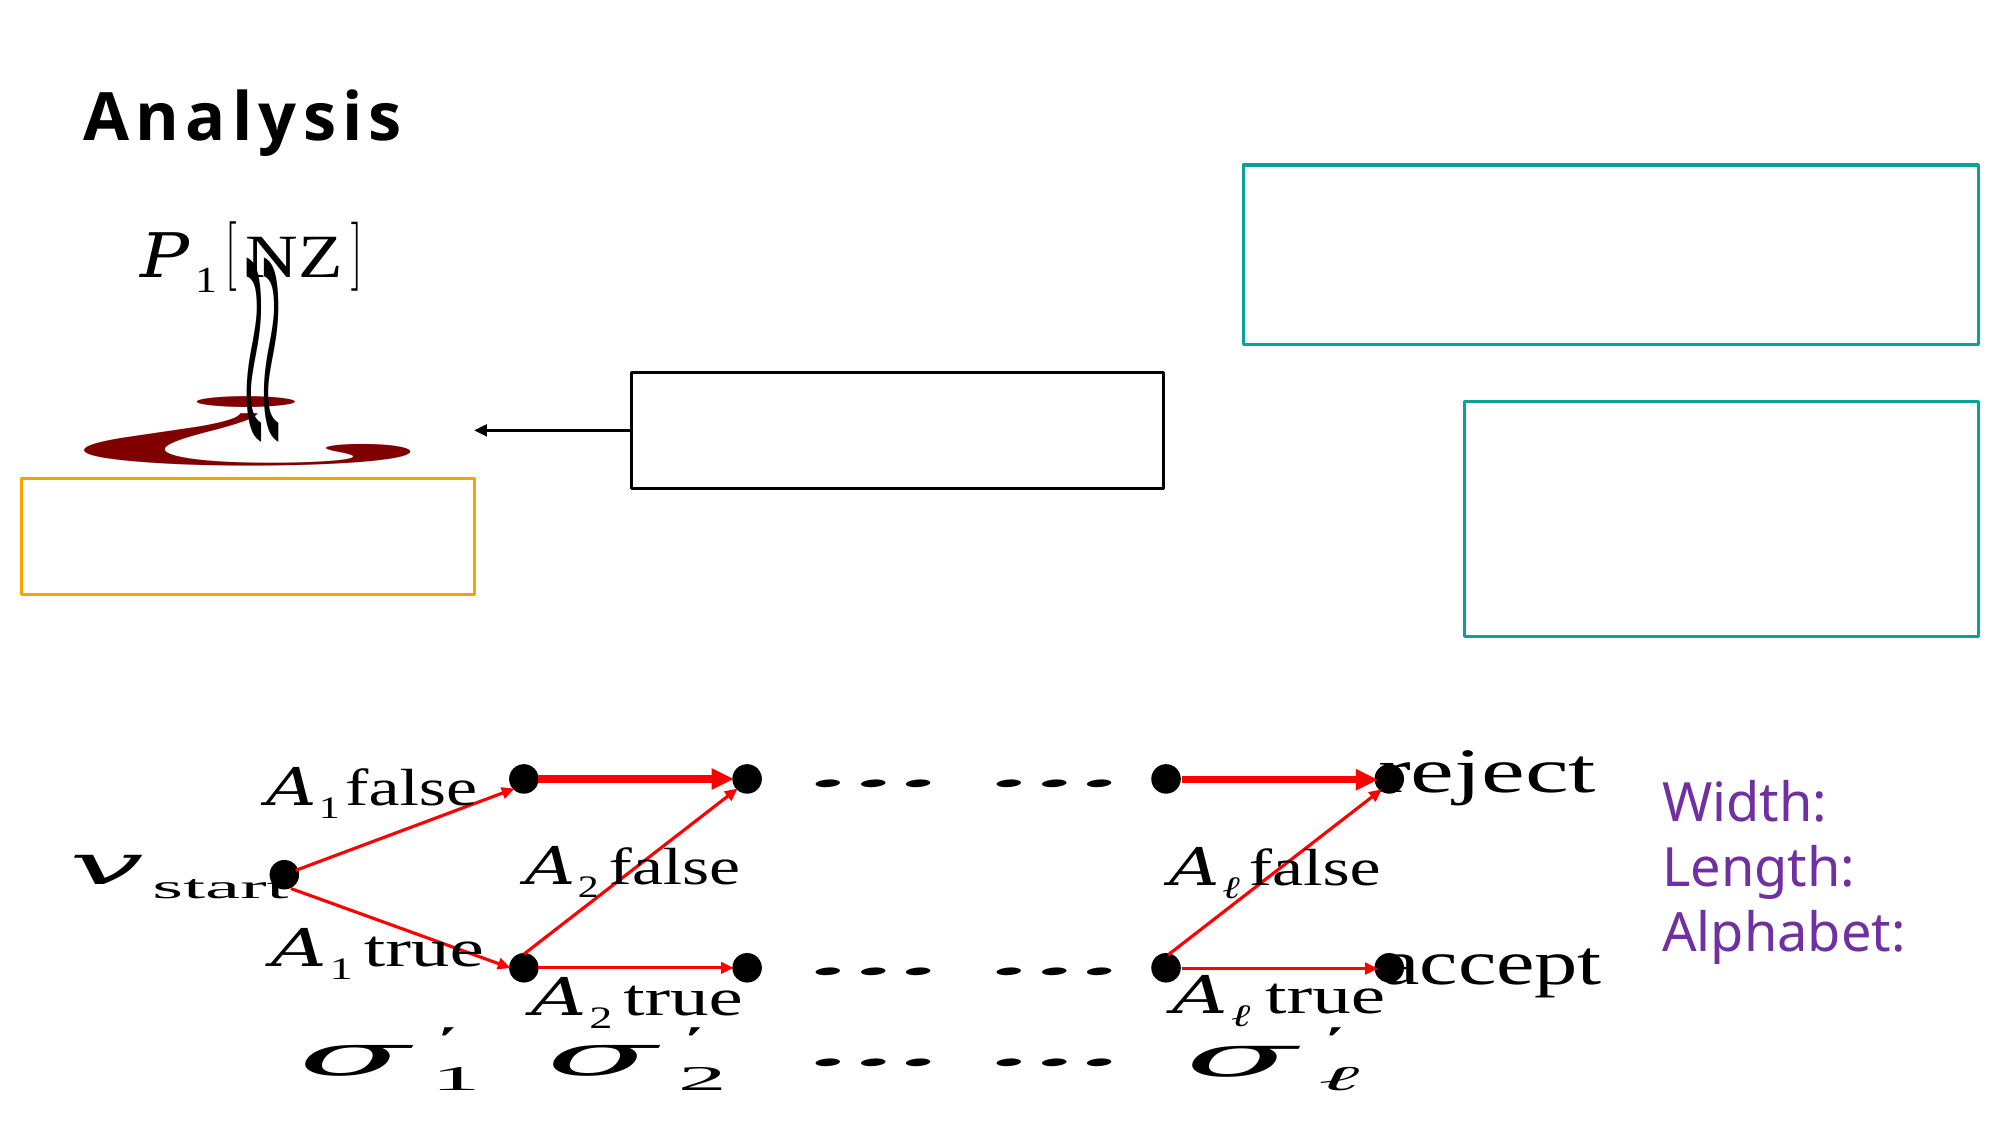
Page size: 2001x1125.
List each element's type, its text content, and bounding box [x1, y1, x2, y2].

text_box [732, 764, 762, 794]
text_box [509, 764, 539, 794]
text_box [523, 788, 738, 954]
text_box [1374, 764, 1405, 794]
text_box [509, 953, 539, 983]
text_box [295, 788, 515, 871]
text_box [1168, 789, 1382, 955]
text_box [269, 859, 300, 890]
text_box [1151, 952, 1181, 983]
text_box [1374, 952, 1405, 983]
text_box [290, 888, 511, 968]
text_box [732, 952, 762, 983]
text_box [1151, 764, 1181, 794]
text_box Analysis [68, 66, 418, 162]
